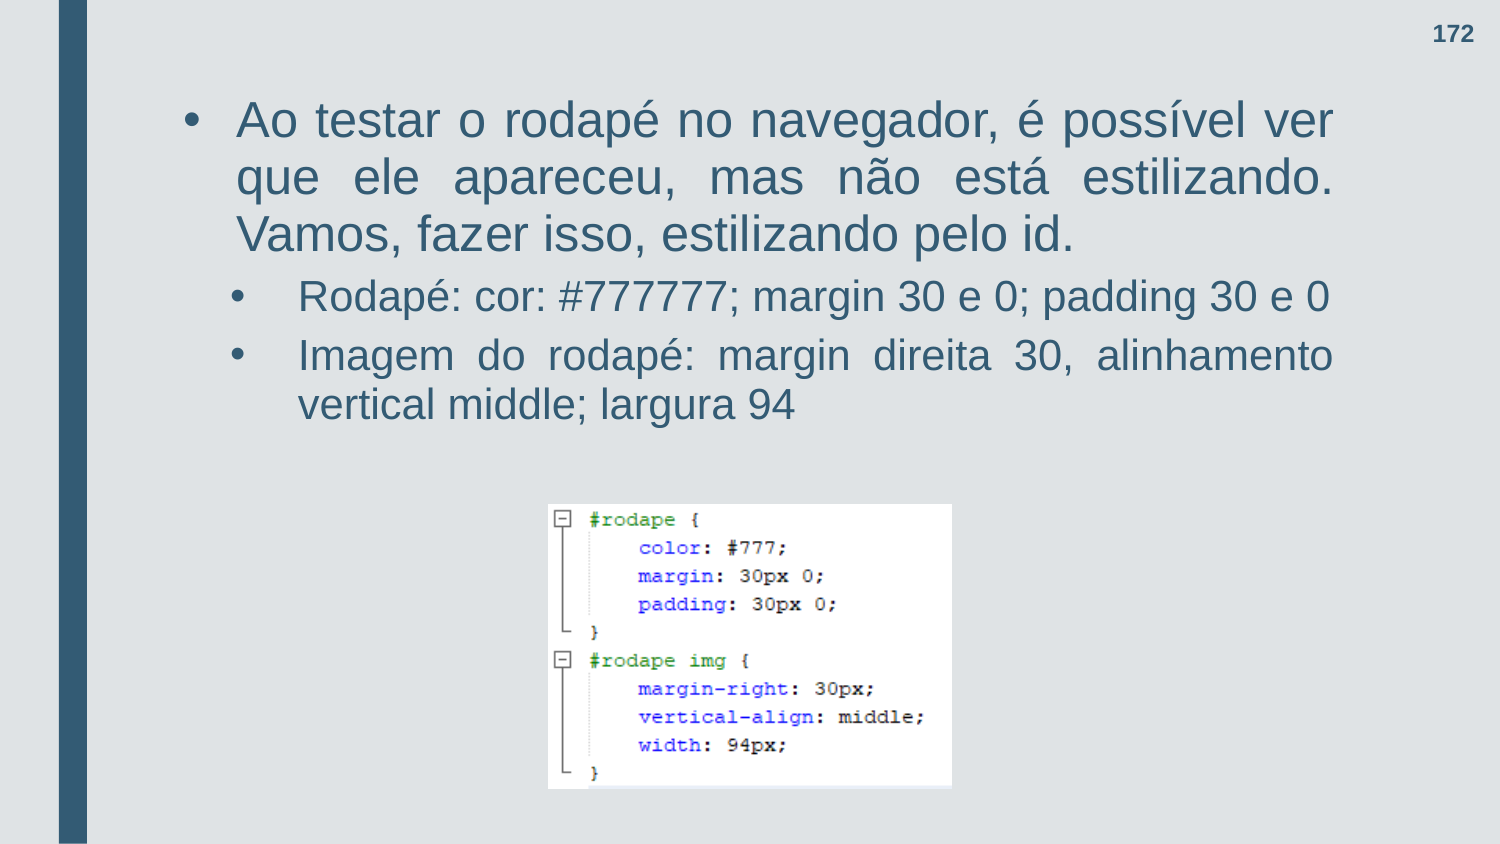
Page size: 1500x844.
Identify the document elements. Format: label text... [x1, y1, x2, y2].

picture [548, 504, 952, 789]
list Ao testar o rodapé no navegador, é possível ver que ele apareceu, mas não está estilizando. Vamos, fazer isso, estilizando pelo id. Rodapé: cor: #777777; margin 30 e 0; padding 30 e 0 Imagem do rodapé: margin direita 30, alinhamento vertical middle; largura 94 [168, 84, 1351, 526]
slide_number 172 [1293, 7, 1490, 58]
